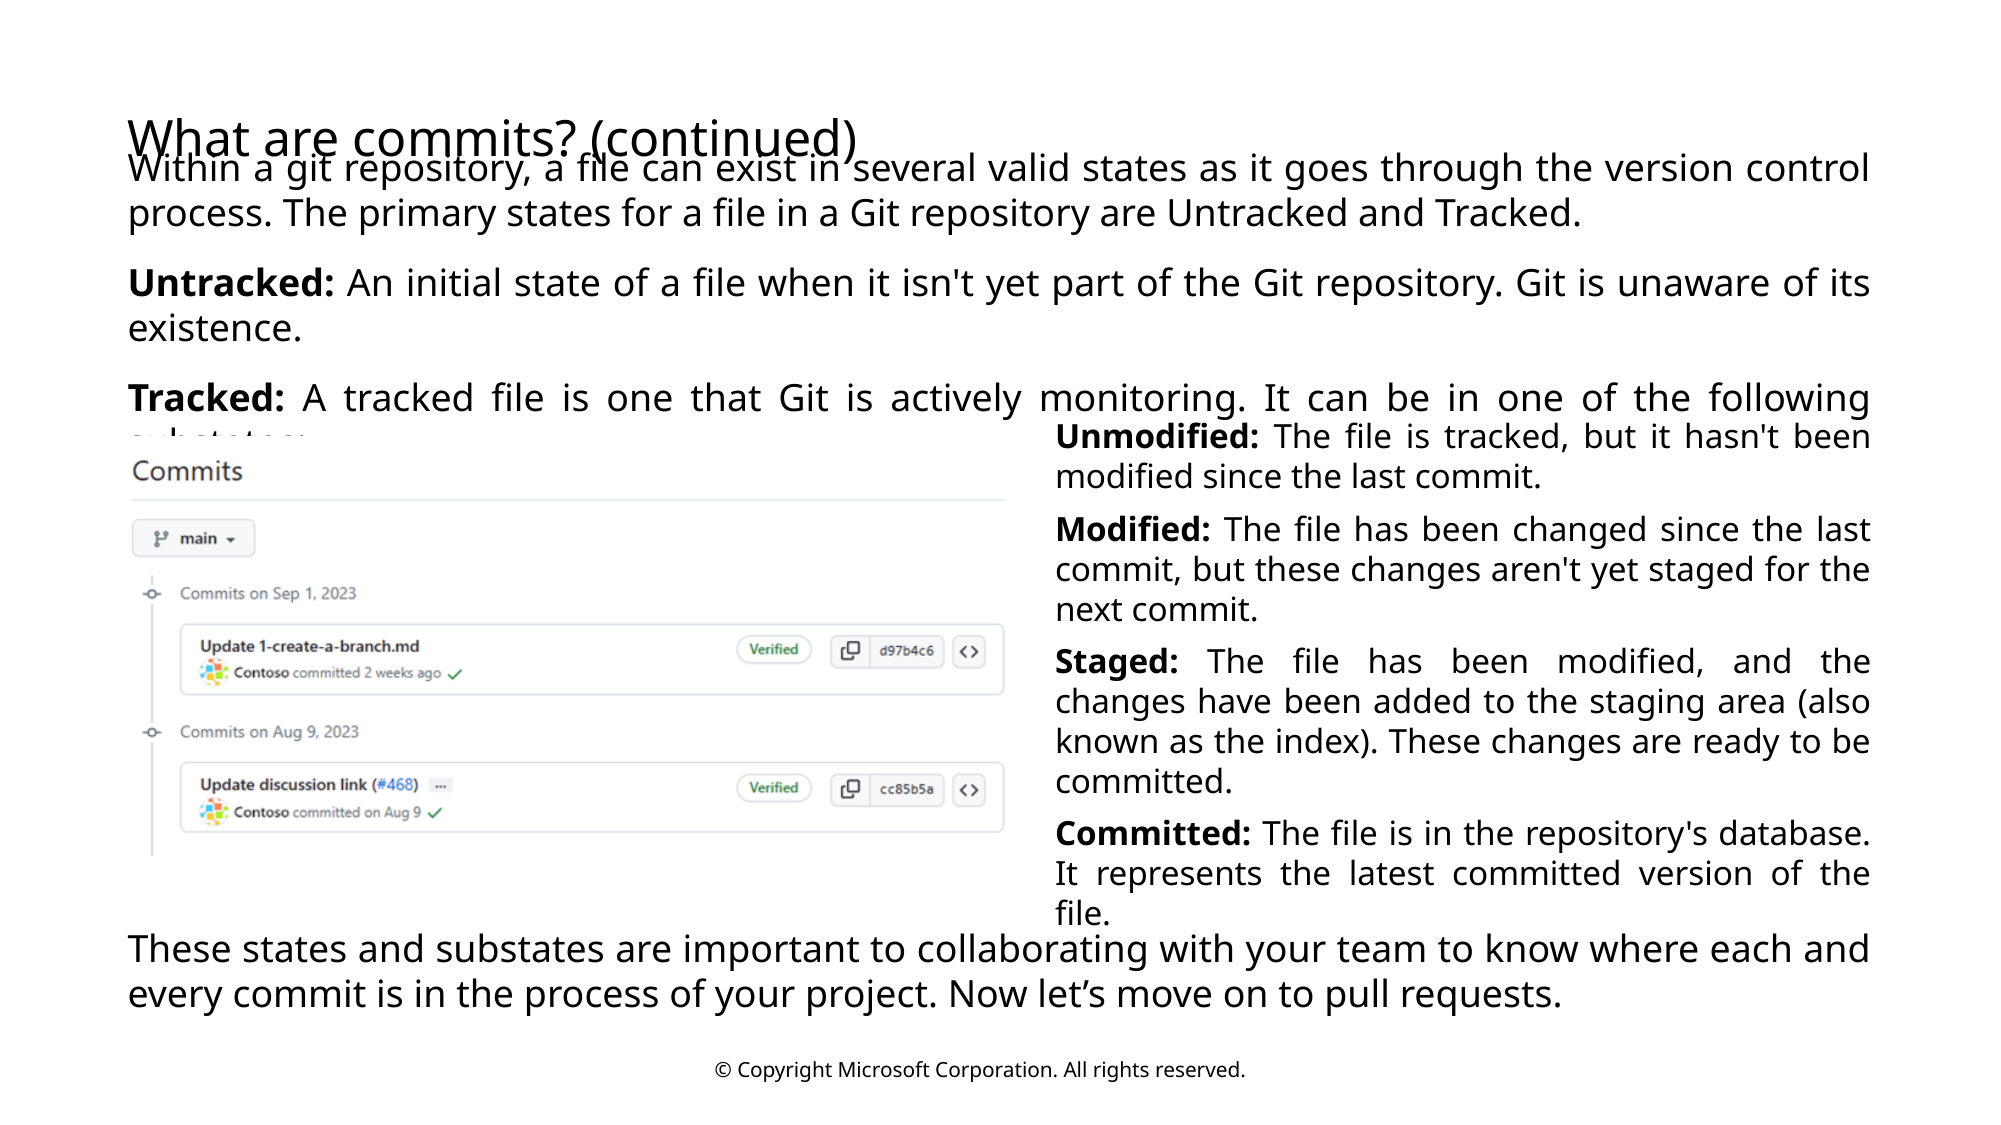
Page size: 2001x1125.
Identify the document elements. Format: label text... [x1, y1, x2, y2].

text_box Unmodified: The file is tracked, but it hasn't been modified since the last commit. Modified: The file has been changed since the last commit, but these changes aren't yet staged for the next commit. Staged: The file has been modified, and the changes have been added to the staging area (also known as the index). These changes are ready to be committed. Committed: The file is in the repository's database. It represents the latest committed version of the file. [1055, 633, 1873, 715]
text_box What are commits? (continued) [127, 96, 1873, 178]
footer © Copyright Microsoft Corporation. All rights reserved. [714, 1053, 1396, 1086]
text_box Within a git repository, a file can exist in several valid states as it goes through the version control process. The primary states for a file in a Git repository are Untracked and Tracked. Untracked: An initial state of a file when it isn't yet part of the Git repository. Git is unaware of its existence. Tracked: A tracked file is one that Git is actively monitoring. It can be in one of the following substates: [127, 263, 1873, 345]
text_box These states and substates are important to collaborating with your team to know where each and every commit is in the process of your project. Now let’s move on to pull requests. [127, 929, 1873, 1011]
picture [104, 435, 1029, 857]
